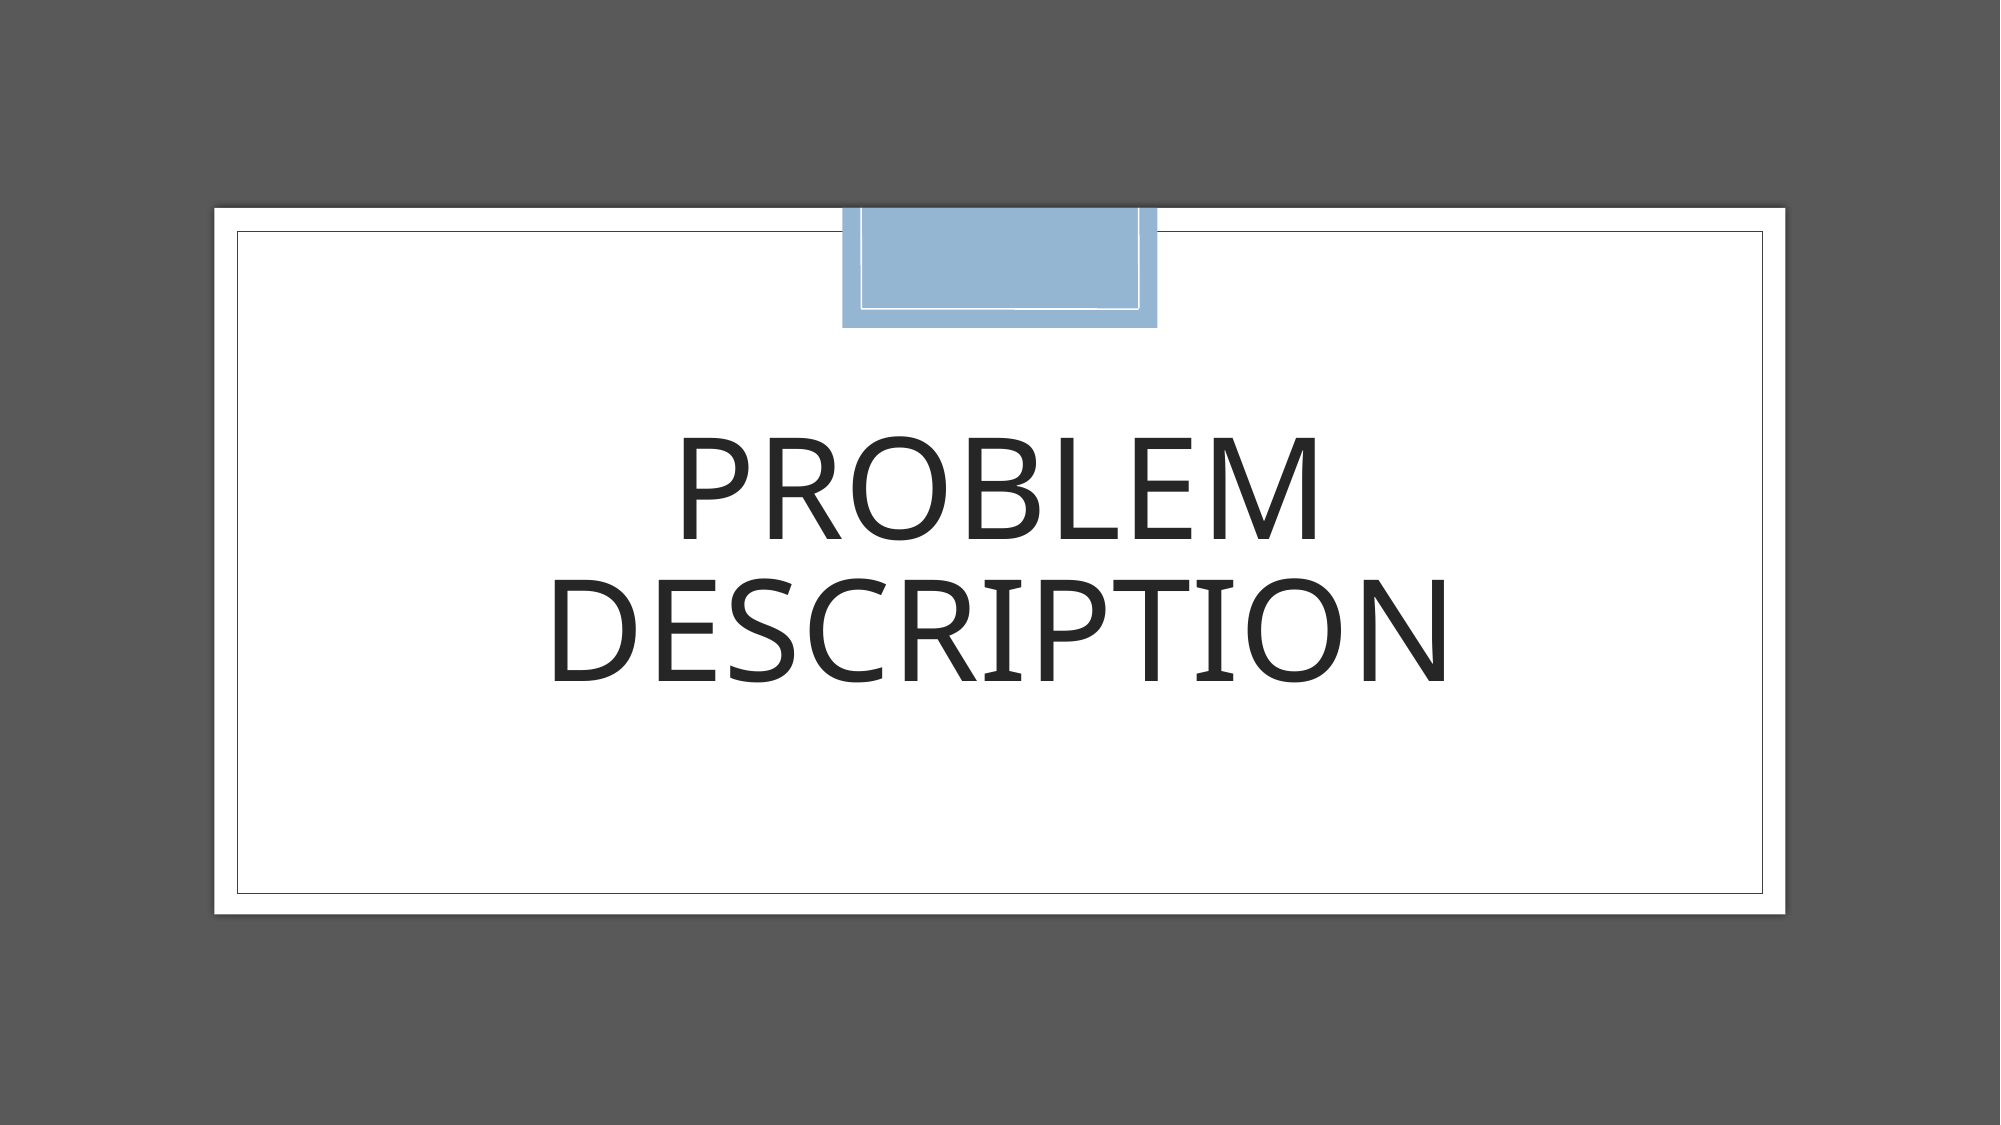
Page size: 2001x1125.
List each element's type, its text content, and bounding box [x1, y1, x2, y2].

text_box PROBLEM DESCRIPTION [267, 368, 1733, 768]
